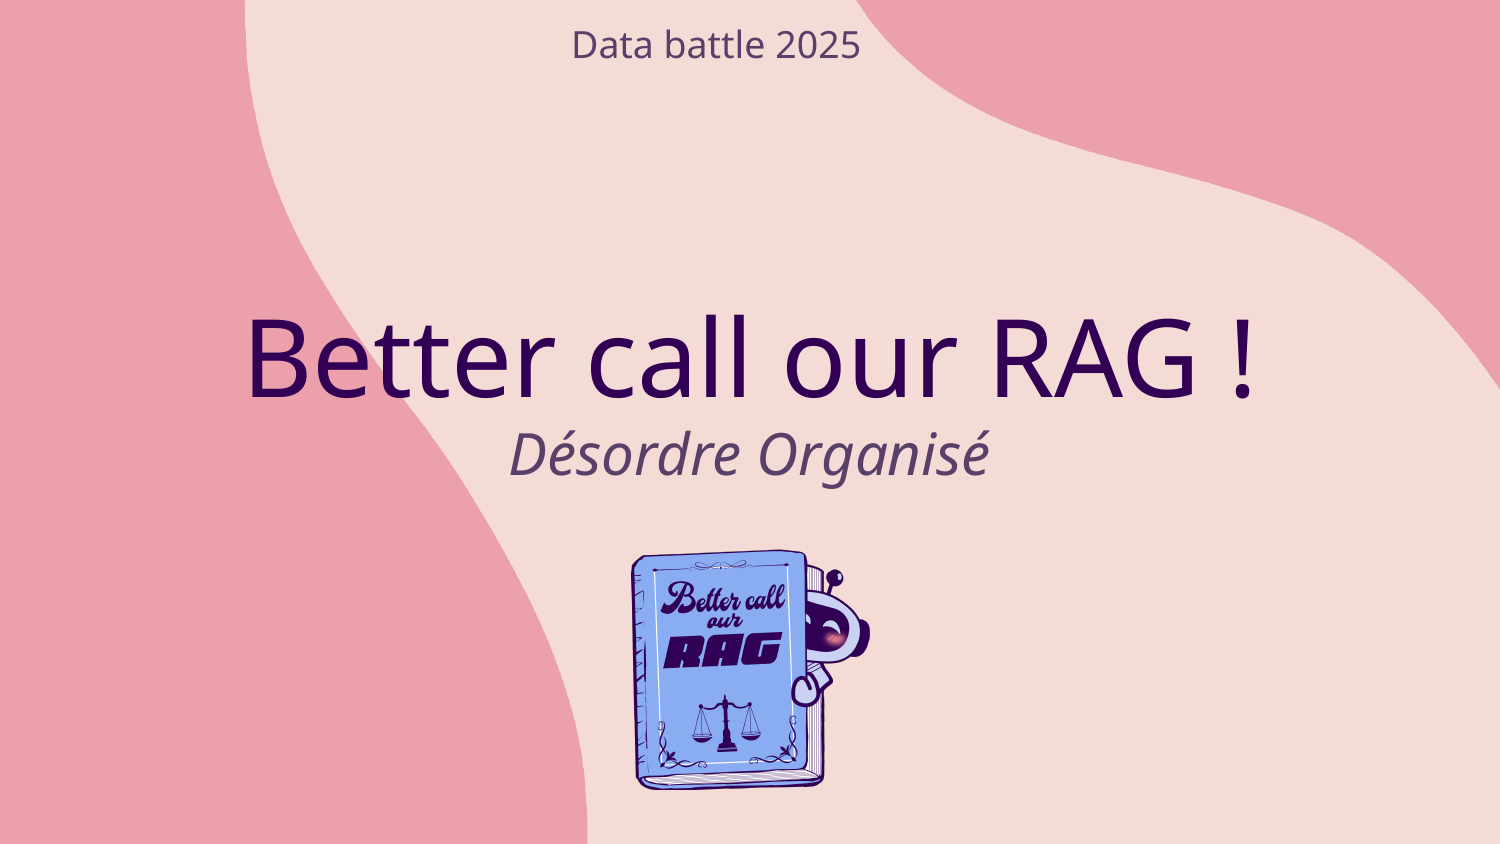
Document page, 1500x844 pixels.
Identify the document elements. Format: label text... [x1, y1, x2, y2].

title Better call our RAG ! [51, 97, 1449, 402]
picture [0, 0, 1500, 844]
text_box Data battle 2025 [475, 5, 968, 81]
subtitle Désordre Organisé [51, 402, 1449, 533]
